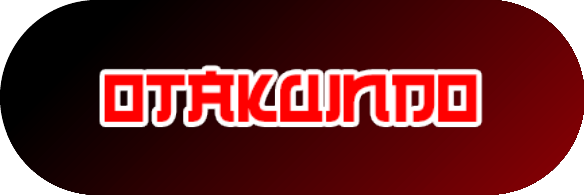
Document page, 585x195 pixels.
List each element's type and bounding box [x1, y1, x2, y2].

picture [89, 58, 495, 137]
text_box [0, 0, 585, 195]
